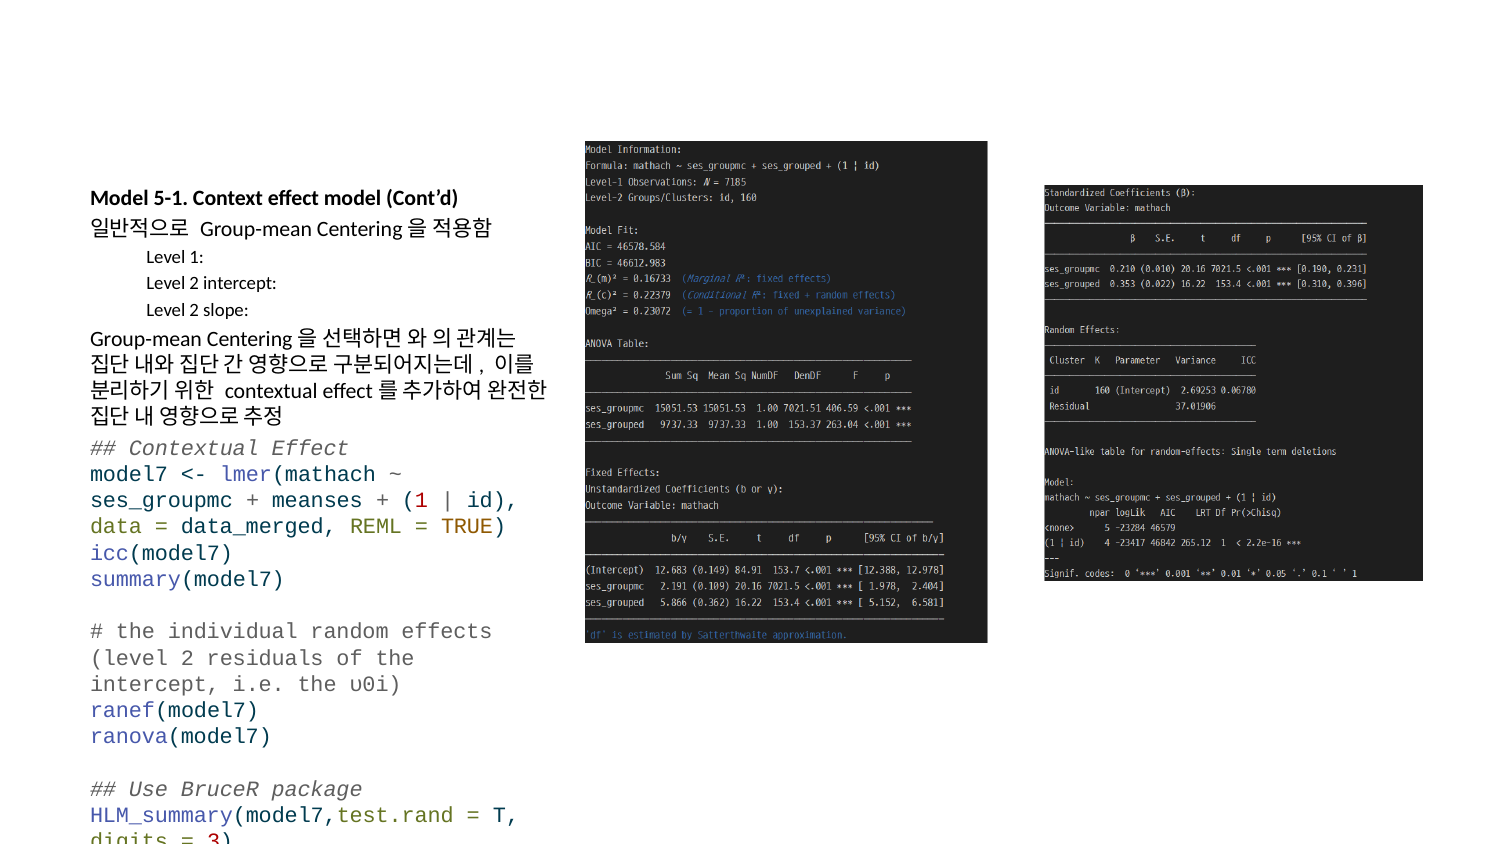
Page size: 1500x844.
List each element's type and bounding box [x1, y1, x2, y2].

picture [585, 141, 1424, 644]
